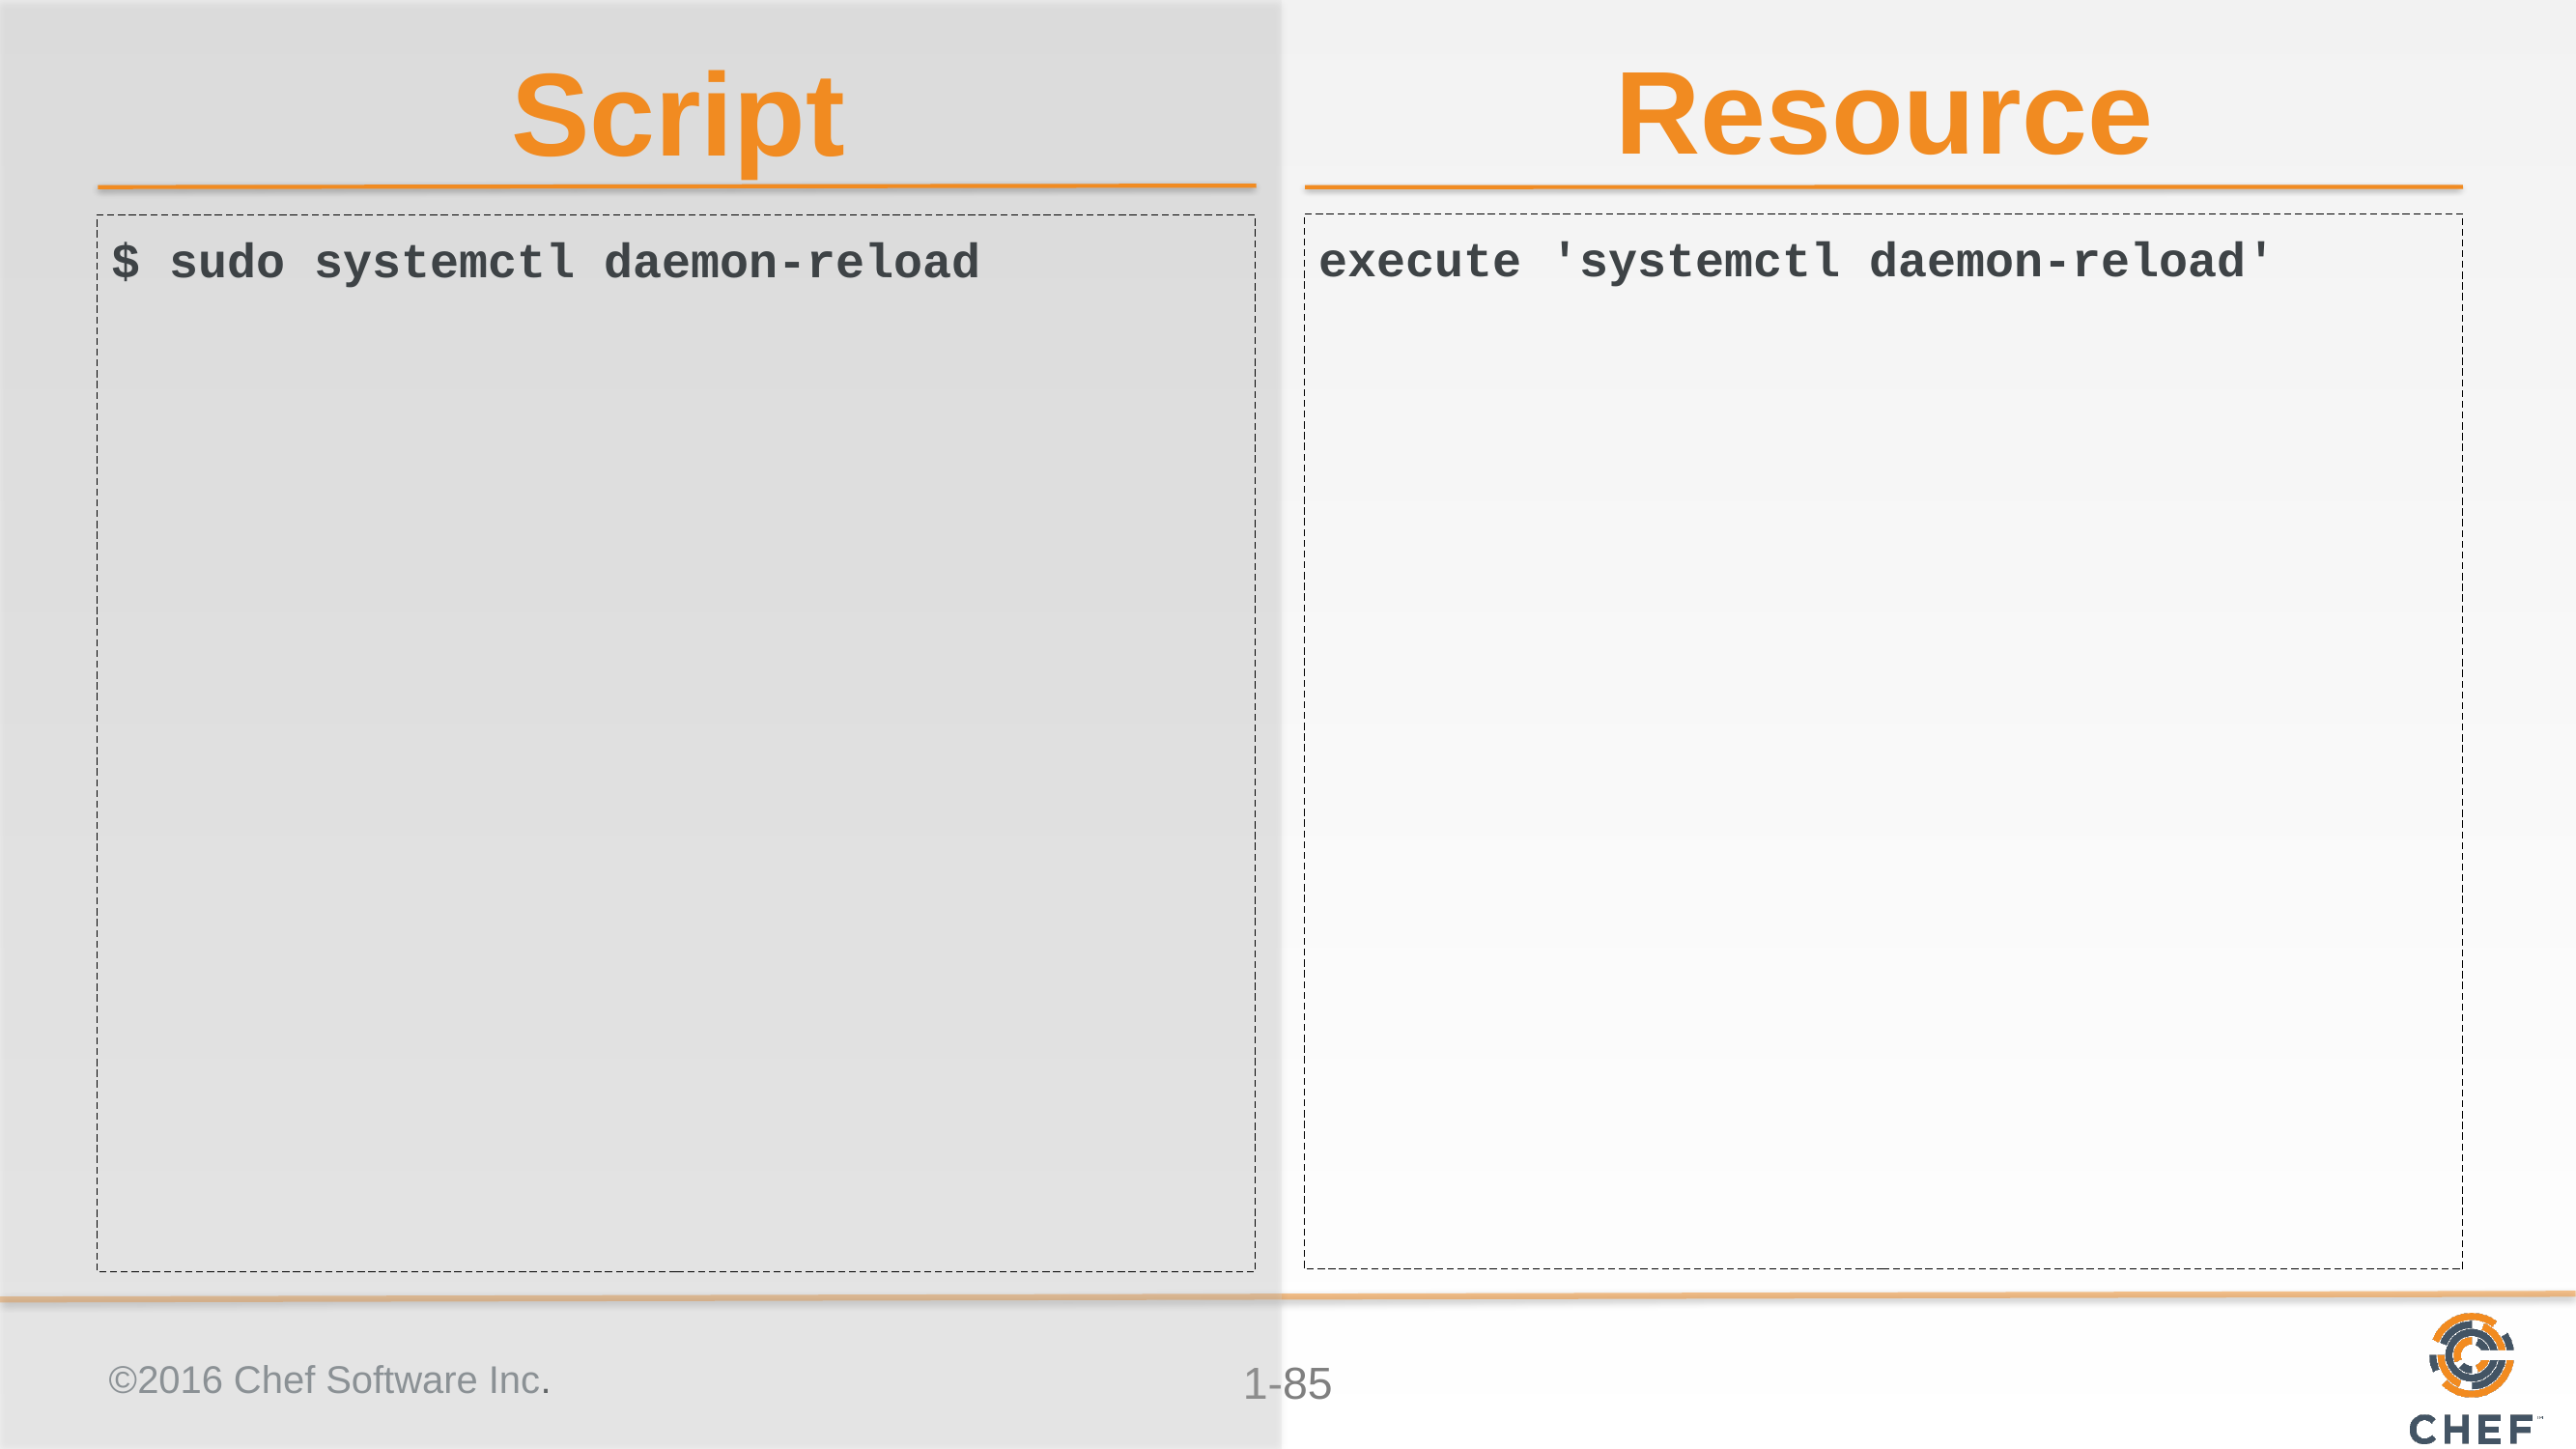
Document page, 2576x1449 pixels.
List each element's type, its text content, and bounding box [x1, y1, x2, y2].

list Resource [1299, 41, 2469, 174]
list execute 'systemctl daemon-reload' [1304, 213, 2463, 1269]
picture [2399, 1297, 2551, 1449]
list Script [94, 42, 1263, 176]
list $ sudo systemctl daemon-reload [97, 214, 1256, 1272]
